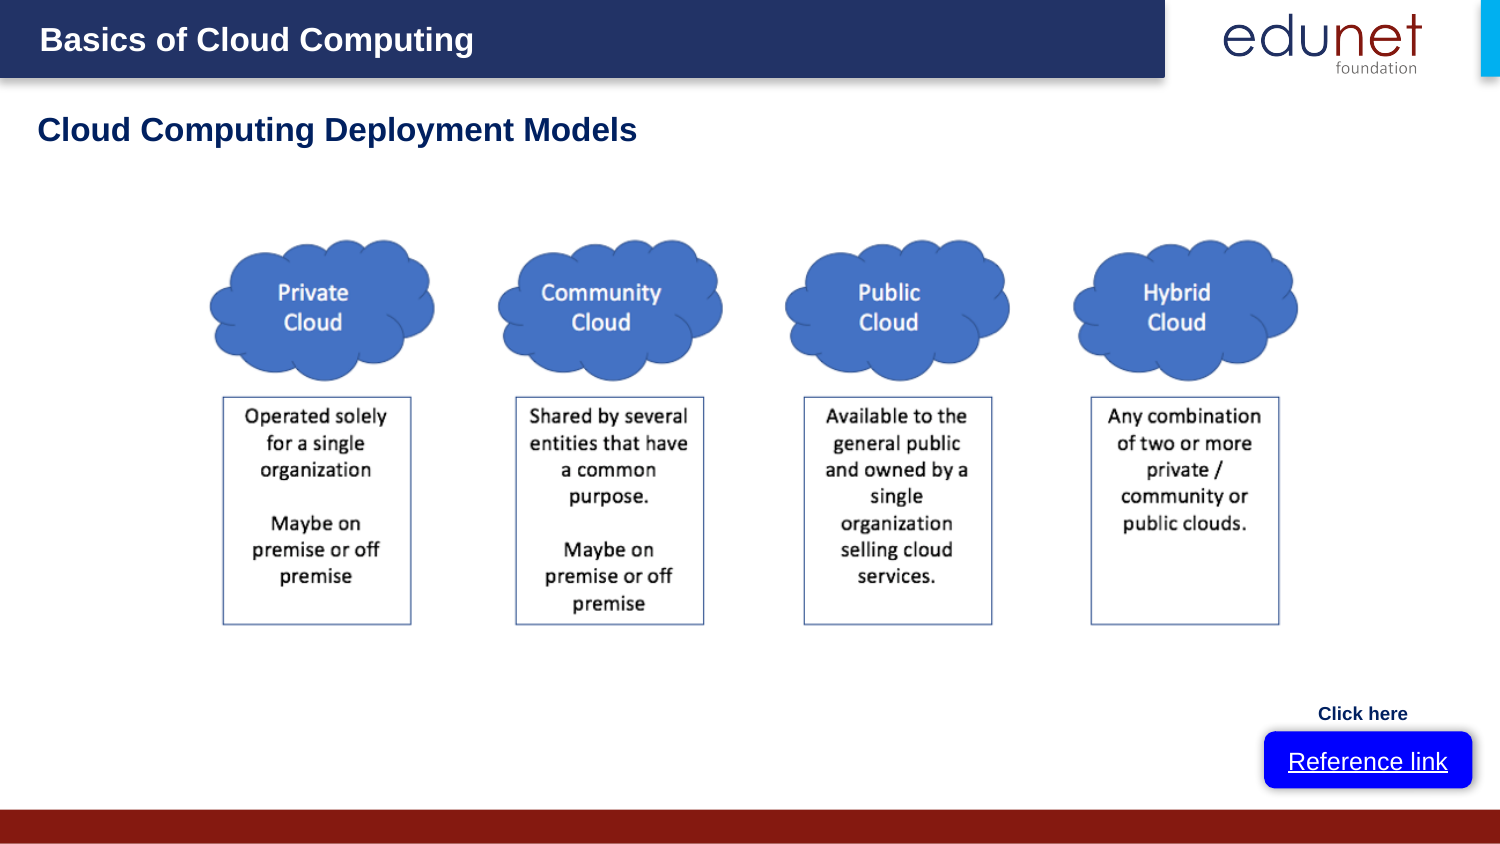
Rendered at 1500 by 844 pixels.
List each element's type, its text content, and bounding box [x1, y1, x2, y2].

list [186, 191, 1314, 663]
text_box Reference link [1264, 731, 1473, 789]
text_box Click here [1303, 693, 1434, 732]
picture [1219, 11, 1424, 78]
title Cloud Computing Deployment Models [22, 100, 683, 175]
